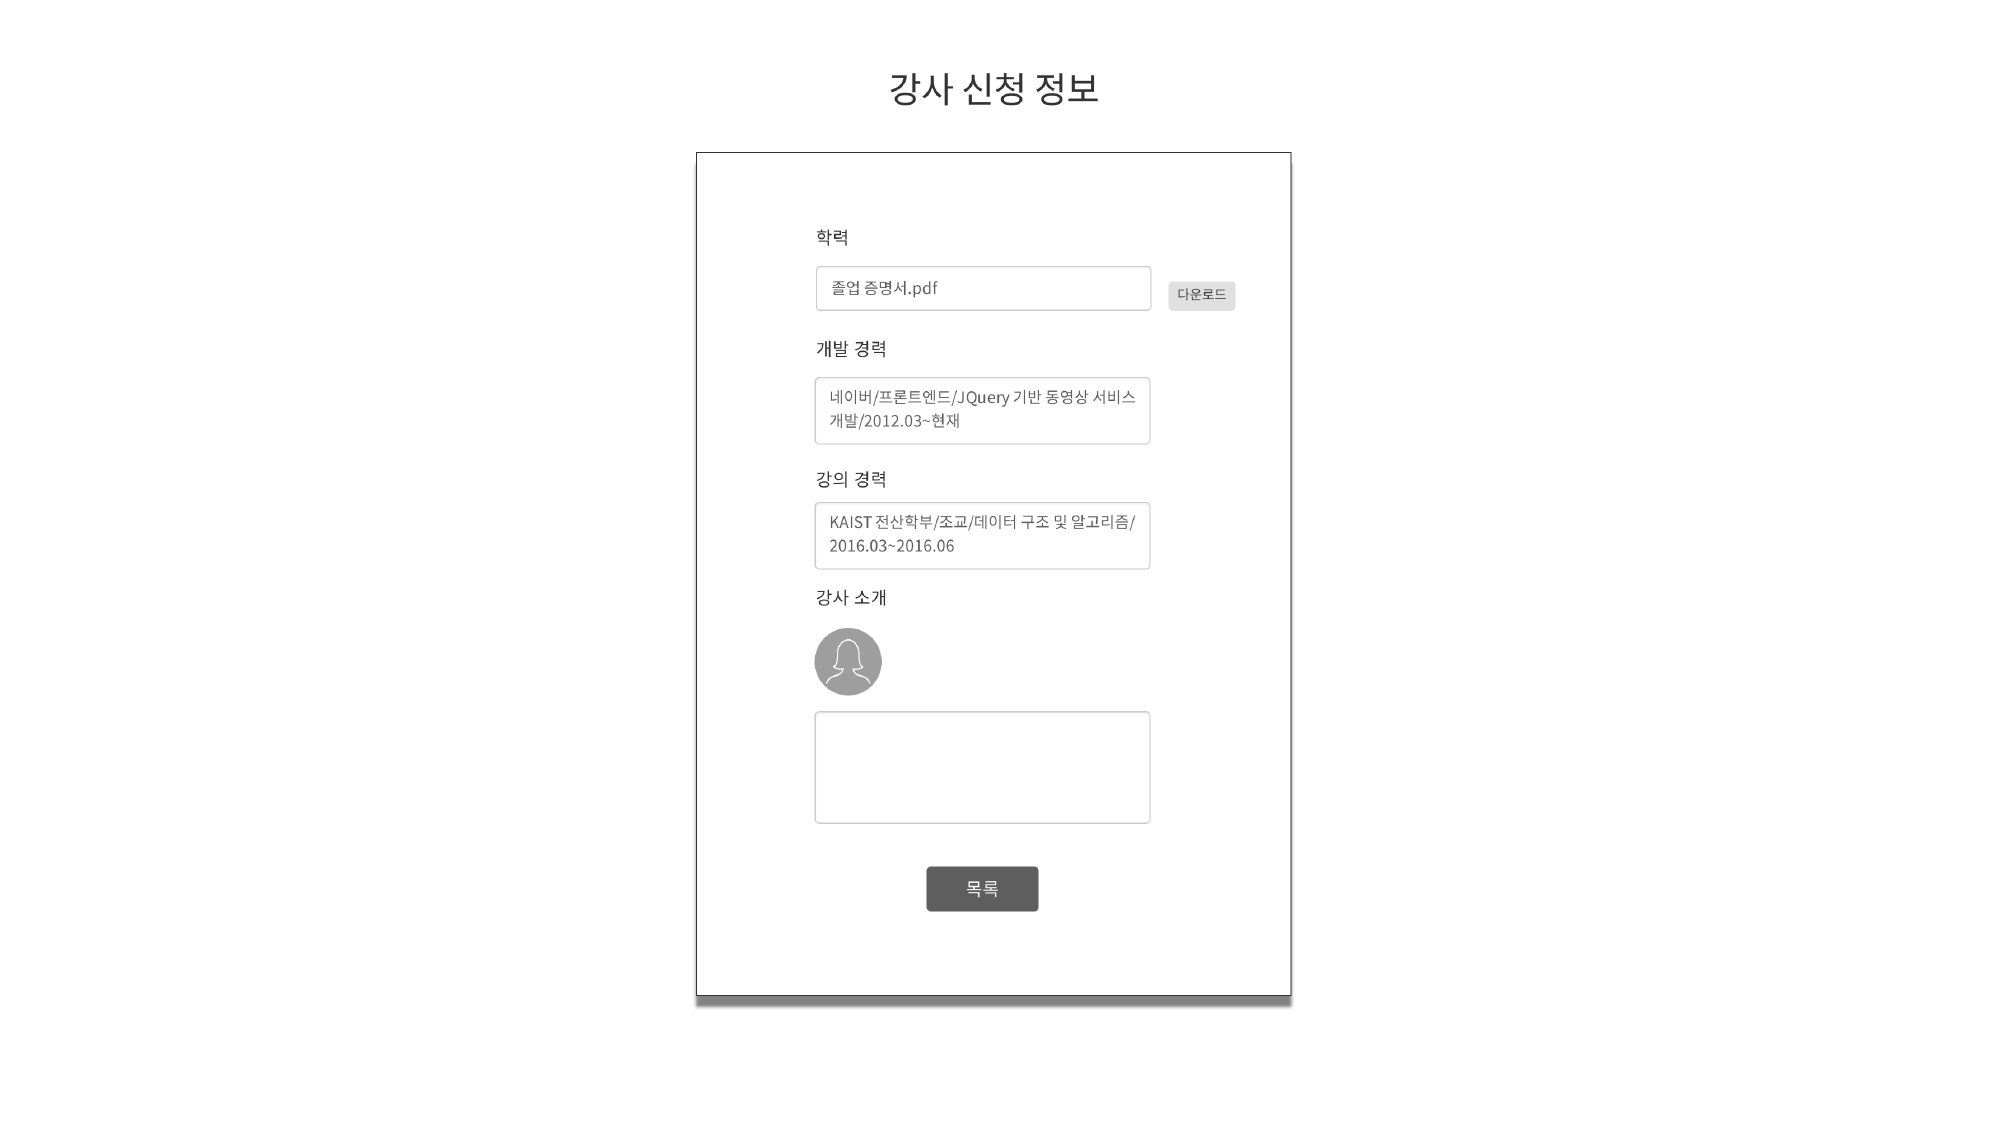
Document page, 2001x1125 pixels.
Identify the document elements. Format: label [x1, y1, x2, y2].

picture [446, 0, 1541, 1125]
